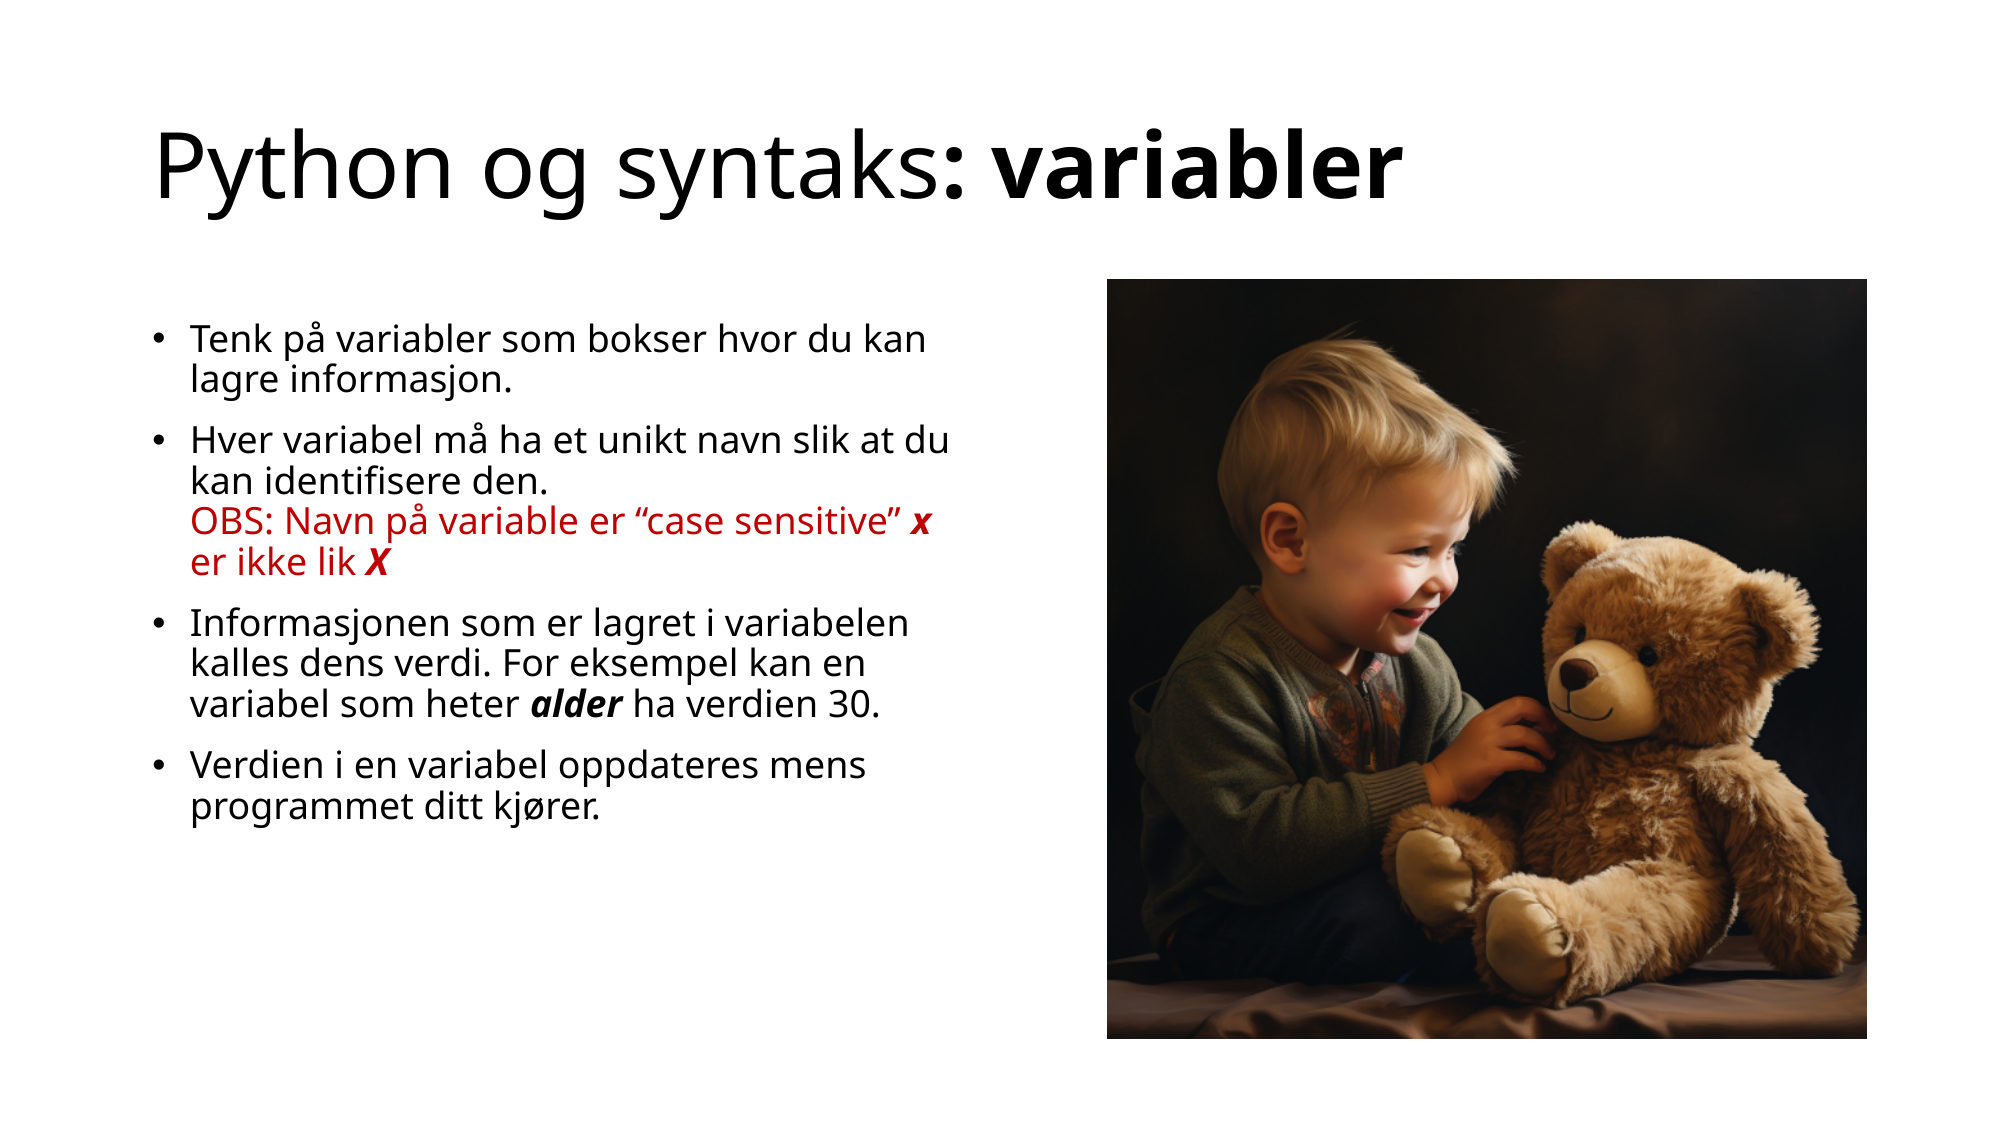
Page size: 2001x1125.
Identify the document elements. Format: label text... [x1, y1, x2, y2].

picture [1107, 279, 1867, 1039]
list Tenk på variabler som bokser hvor du kan lagre informasjon. Hver variabel må ha et unikt navn slik at du kan identifisere den. OBS: Navn på variable er “case sensitive” x er ikke lik X Informasjonen som er lagret i variabelen kalles dens verdi. For eksempel kan en variabel som heter alder ha verdien 30. Verdien i en variabel oppdateres mens programmet ditt kjører. [137, 312, 988, 1026]
title Python og syntaks: variabler [137, 59, 1863, 278]
